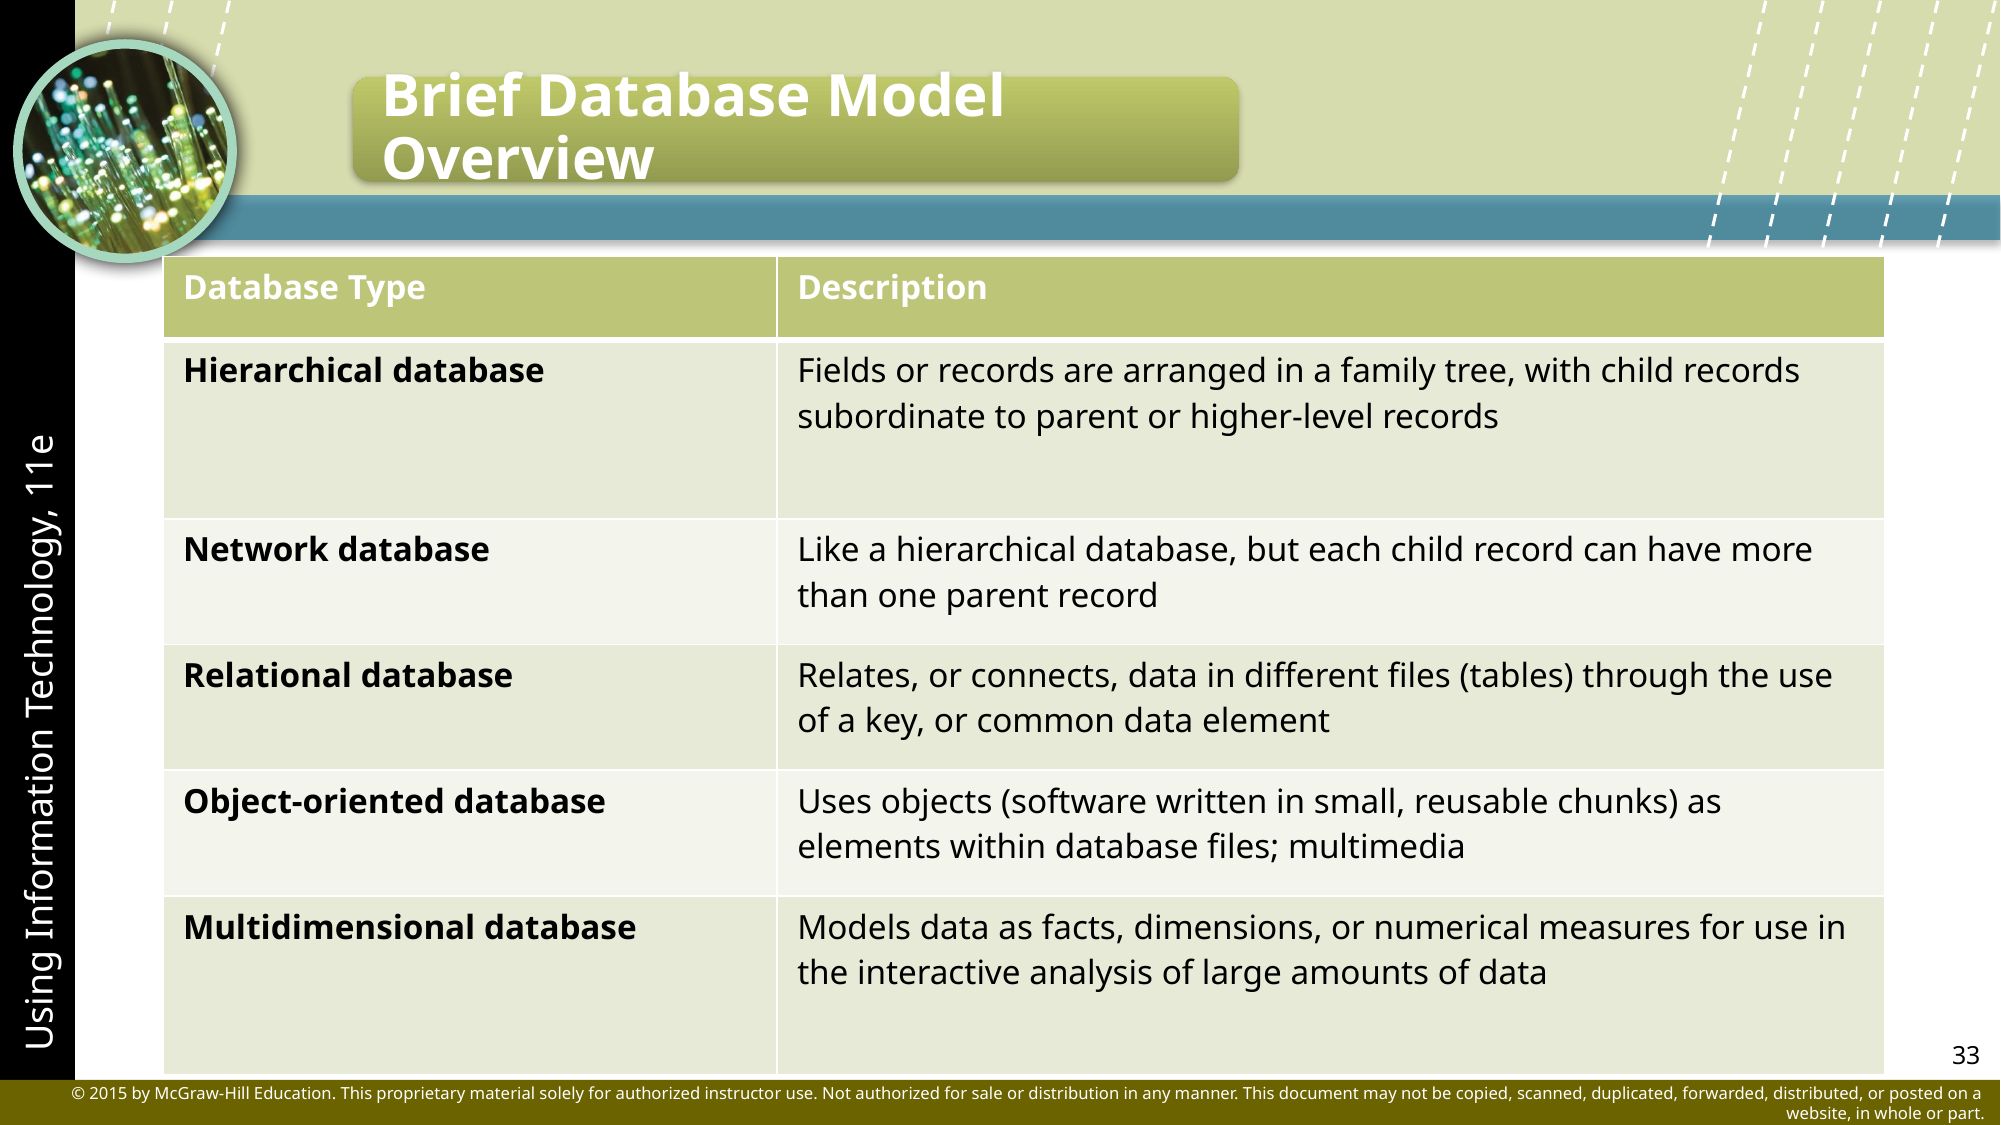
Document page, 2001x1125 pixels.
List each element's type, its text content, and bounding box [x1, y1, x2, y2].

table_cell Like a hierarchical database, but each child record can have more than one parent record [778, 520, 1884, 644]
table_cell Relates, or connects, data in different files (tables) through the use of a key, or common data element [778, 645, 1884, 769]
picture [23, 49, 227, 253]
table_header Description [778, 257, 1884, 337]
table_cell Object-oriented database [164, 771, 776, 895]
table_cell Fields or records are arranged in a family tree, with child records subordinate to parent or higher-level records [778, 343, 1884, 518]
table_cell Relational database [164, 645, 776, 769]
table_cell Uses objects (software written in small, reusable chunks) as elements within database files; multimedia [778, 771, 1884, 895]
table_cell Network database [164, 520, 776, 644]
table_cell Multidimensional database [164, 897, 776, 1074]
slide_number 33 [1795, 1033, 1996, 1079]
table_cell Hierarchical database [164, 343, 776, 518]
table_header Database Type [164, 257, 776, 337]
table_cell Models data as facts, dimensions, or numerical measures for use in the interactive analysis of large amounts of data [778, 897, 1884, 1074]
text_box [353, 76, 1240, 186]
